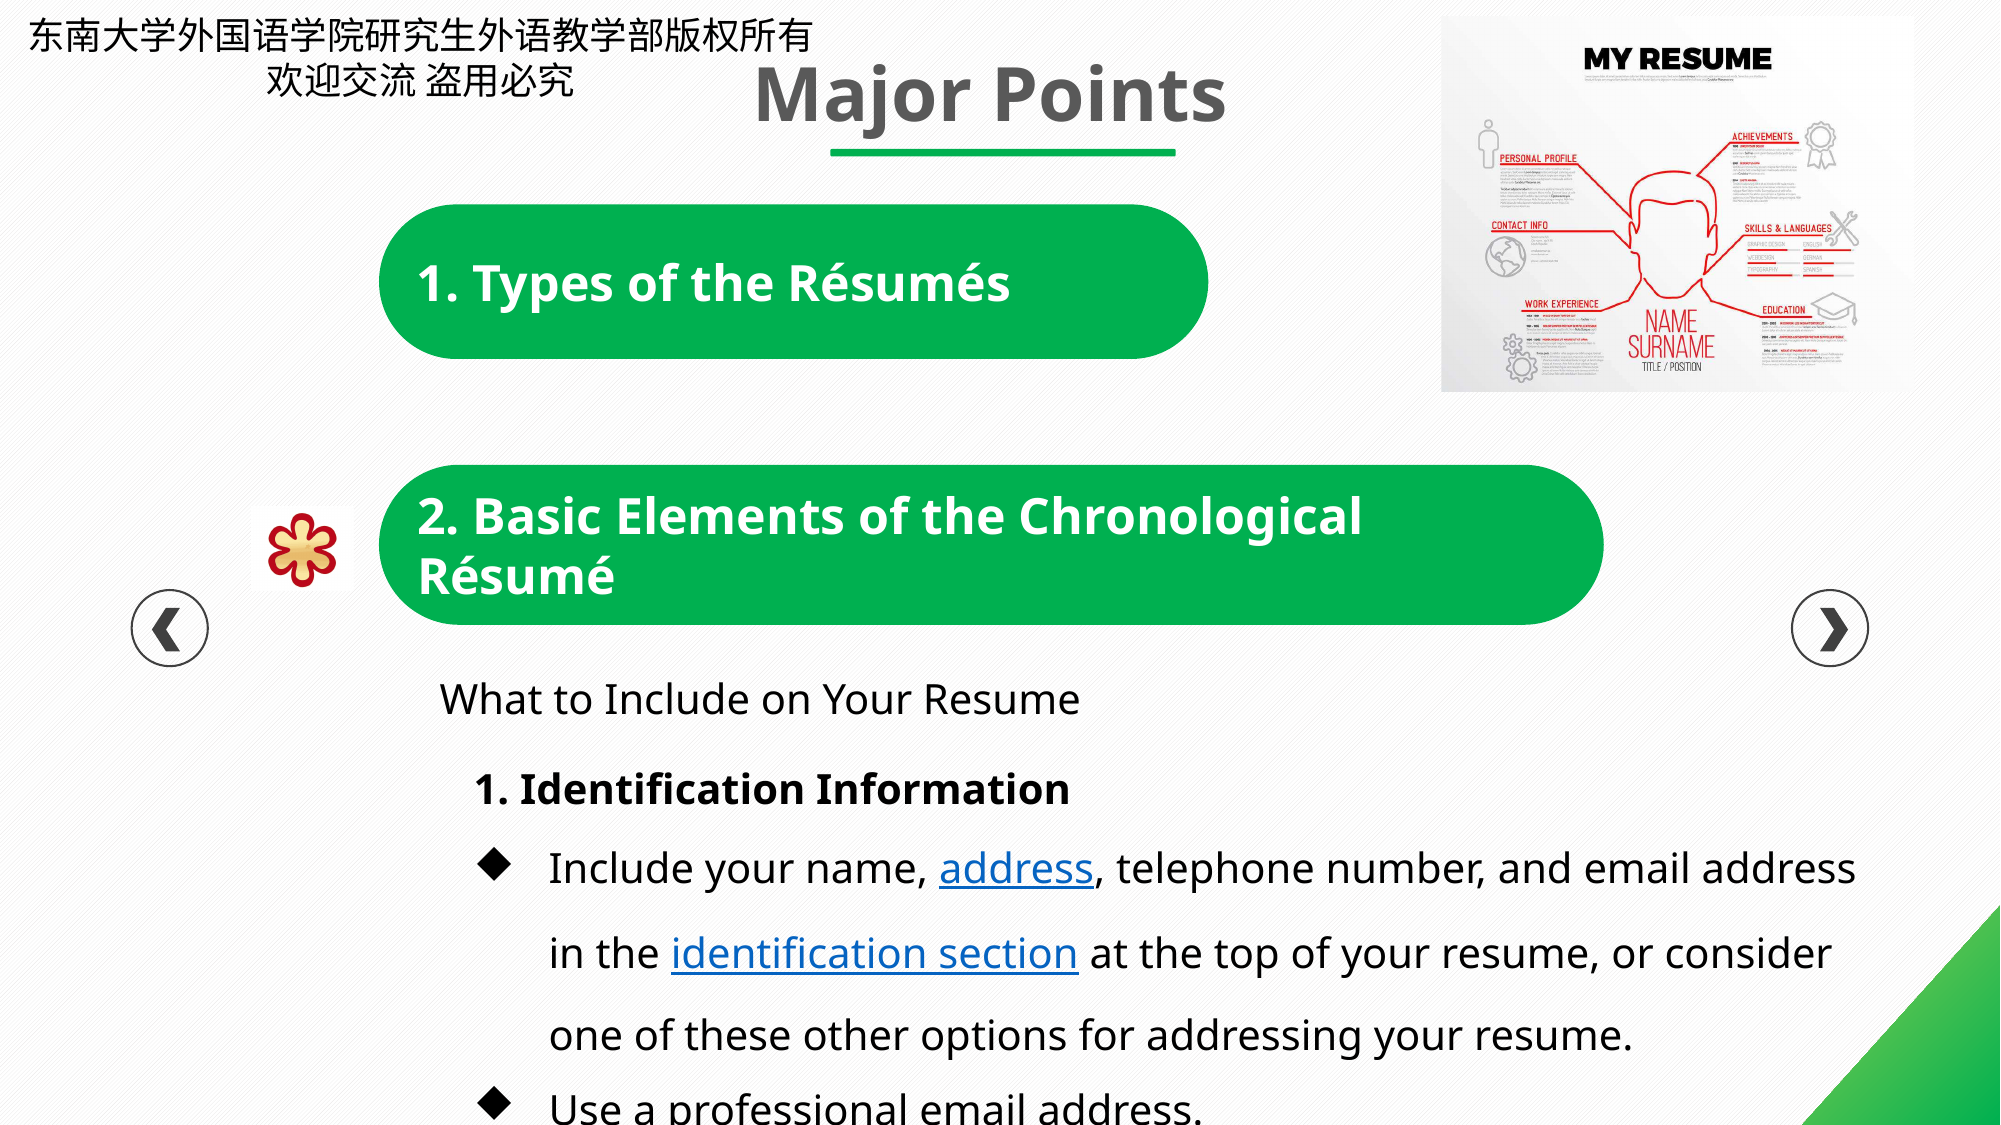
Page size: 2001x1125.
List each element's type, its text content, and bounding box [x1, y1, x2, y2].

text_box Major Points [738, 39, 1262, 144]
picture [251, 506, 354, 591]
text_box What to Include on Your Resume [424, 665, 1096, 730]
text_box 1. Types of the Résumés [377, 203, 1210, 361]
text_box 2. Basic Elements of the Chronological Résumé [377, 463, 1605, 626]
text_box [829, 147, 1177, 158]
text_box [131, 589, 208, 667]
picture [1441, 16, 1915, 392]
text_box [1791, 589, 1869, 667]
text_box 东南大学外国语学院研究生外语教学部版权所有 欢迎交流 盗用必究 [0, 4, 843, 118]
text_box [1800, 904, 2000, 1125]
text_box 1. Identification Information Include your name, address, telephone number, and email address in the identification section at the top of your resume, or consider one of these other options for addressing your resume. Use a professional email address. [458, 730, 1893, 1125]
